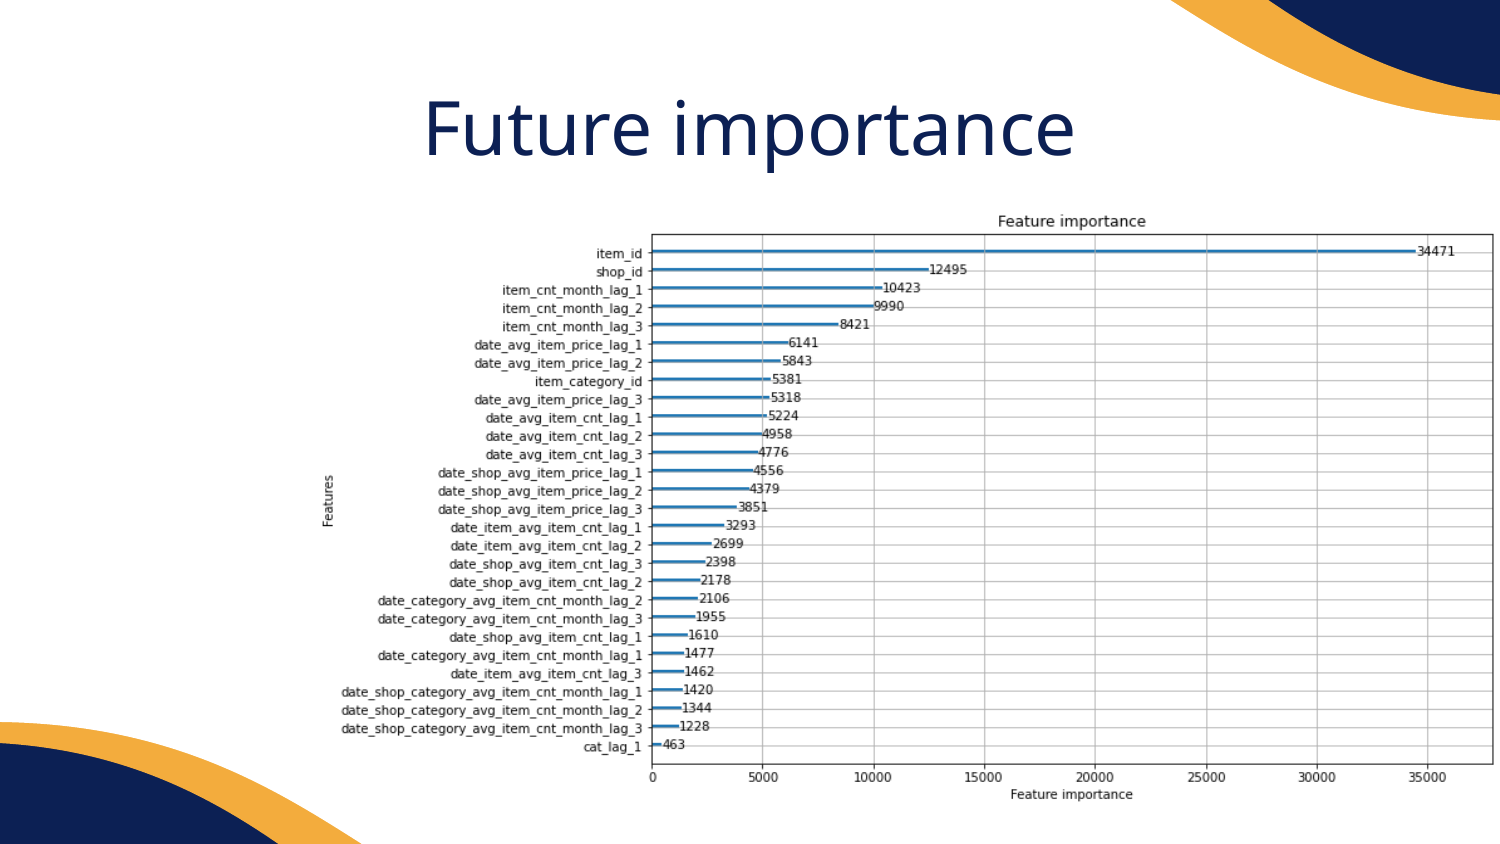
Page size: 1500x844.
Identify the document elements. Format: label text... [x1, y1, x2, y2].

title Future importance [119, 87, 1381, 164]
picture [314, 206, 1500, 810]
